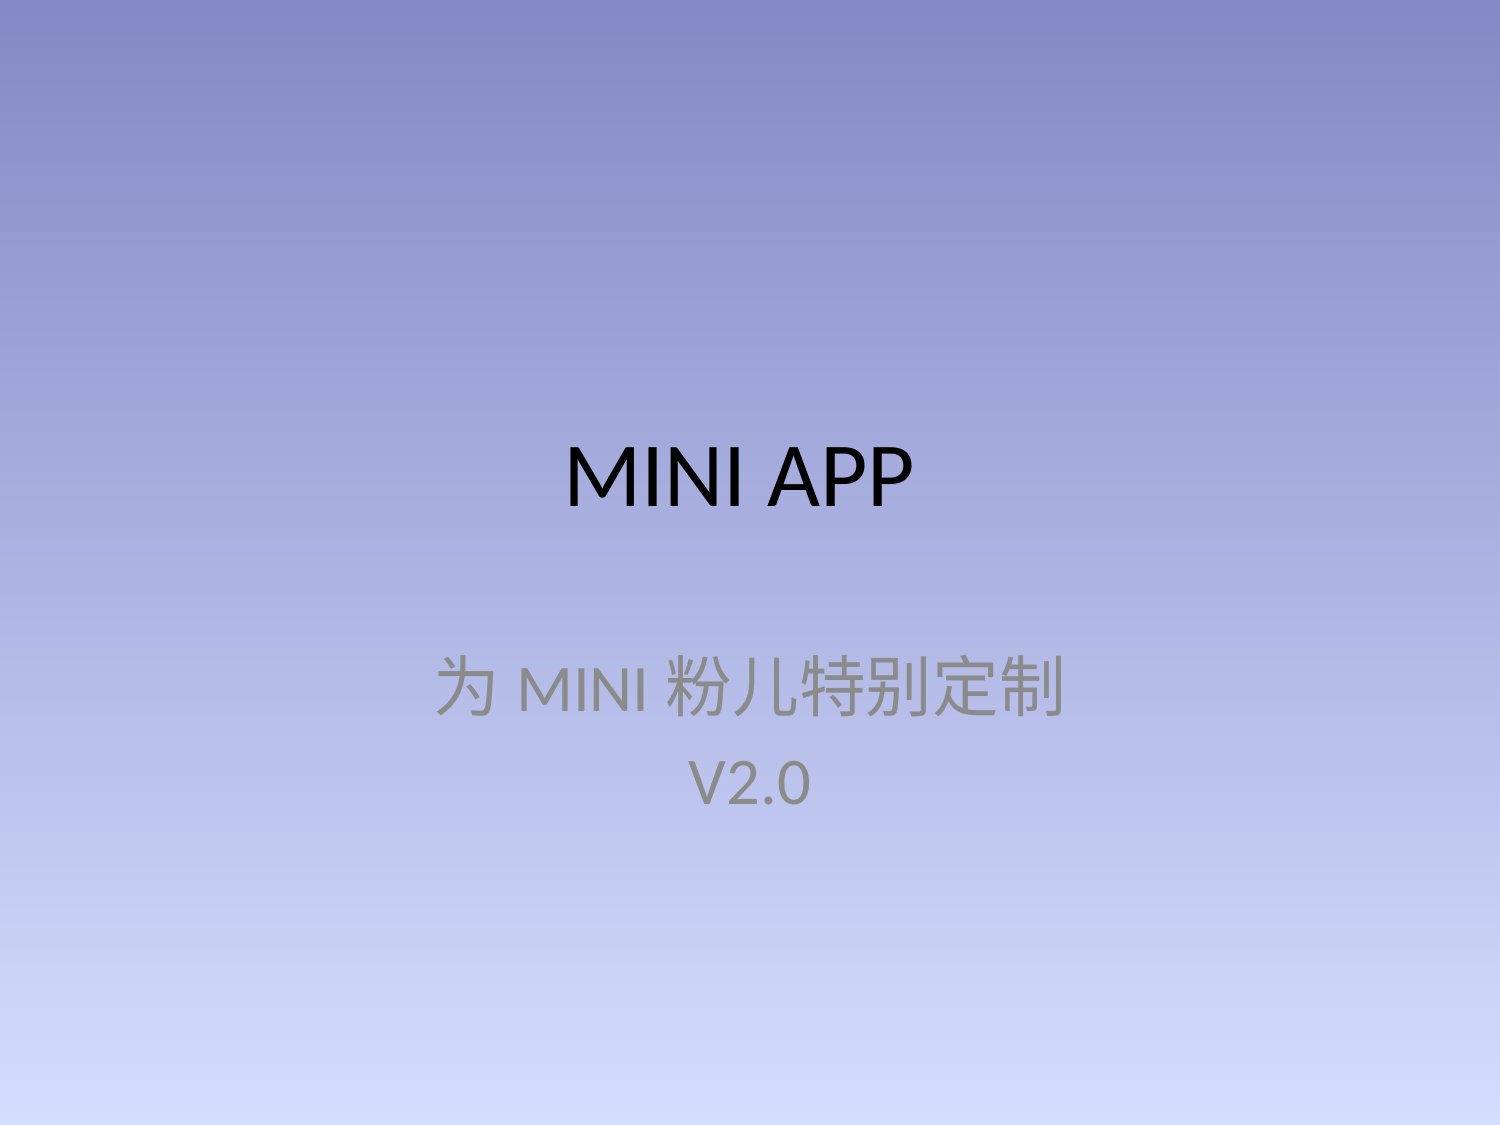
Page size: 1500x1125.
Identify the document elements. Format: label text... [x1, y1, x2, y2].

title MINI APP [112, 349, 1388, 591]
subtitle 为MINI粉儿特别定制 V2.0 [225, 637, 1275, 925]
